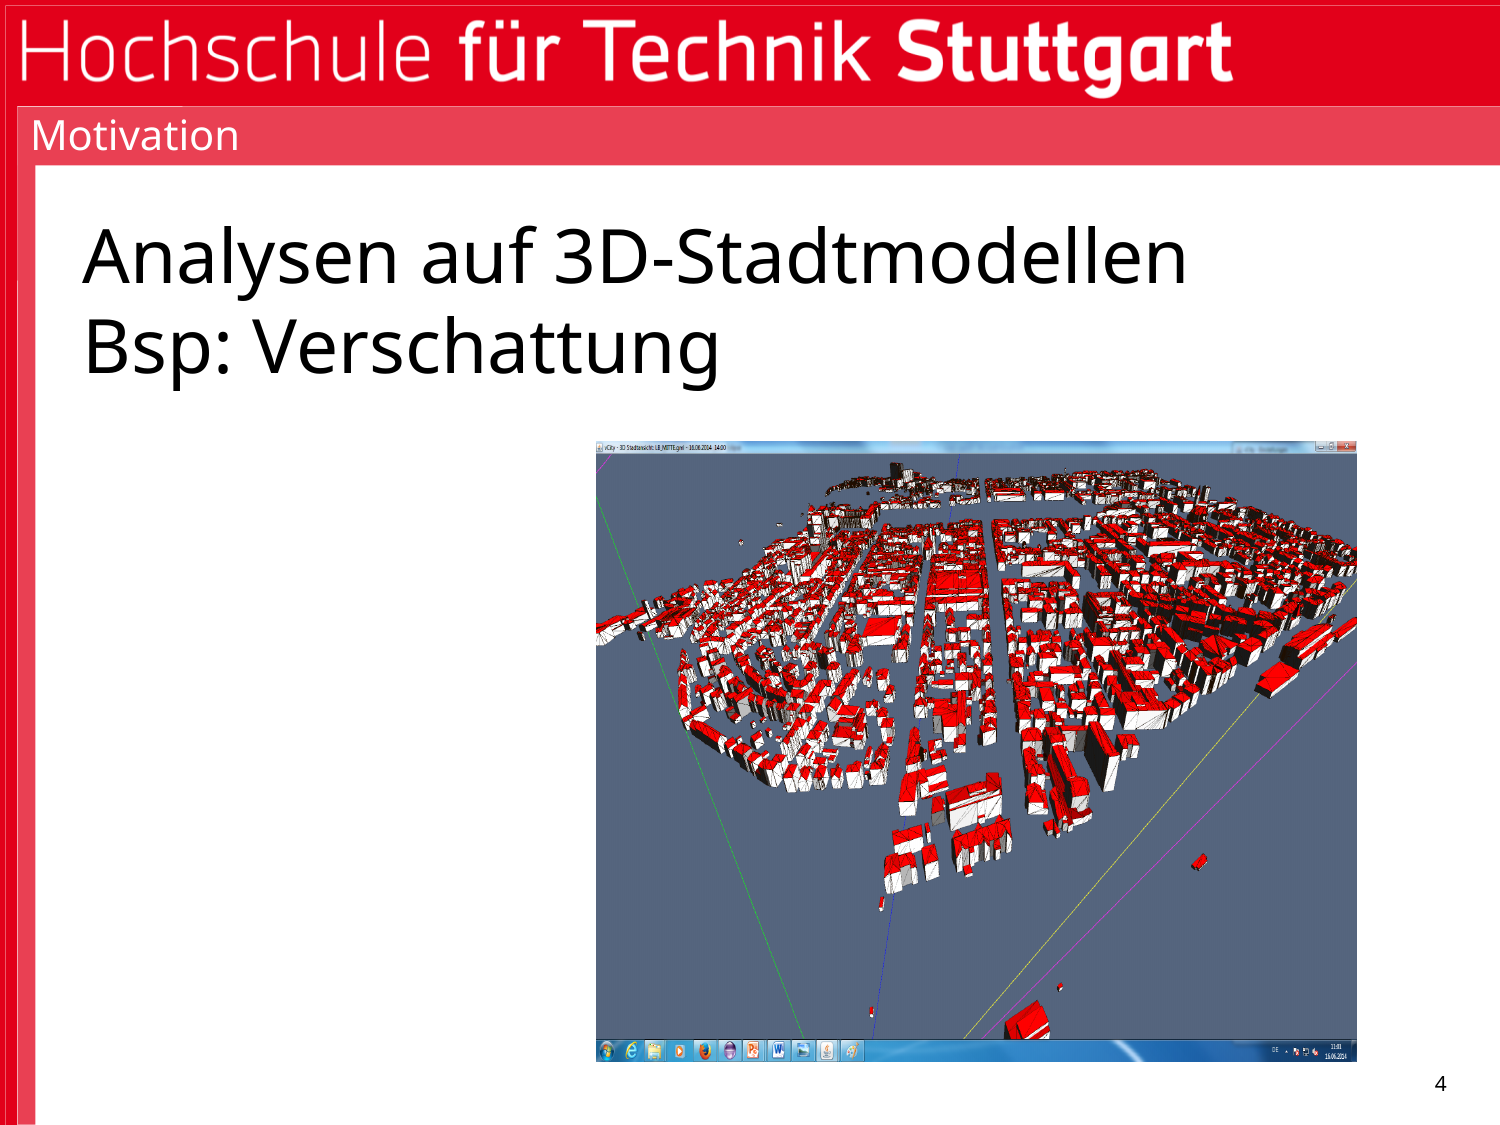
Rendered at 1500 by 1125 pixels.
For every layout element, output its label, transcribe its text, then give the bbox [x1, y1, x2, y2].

title Analysen auf 3D-Stadtmodellen Bsp: Verschattung [82, 208, 1500, 433]
picture [0, 0, 1500, 1125]
picture [596, 440, 1357, 1062]
footer Motivation [19, 104, 1431, 164]
slide_number 4 [1399, 1070, 1447, 1094]
picture [6, 6, 1500, 1125]
